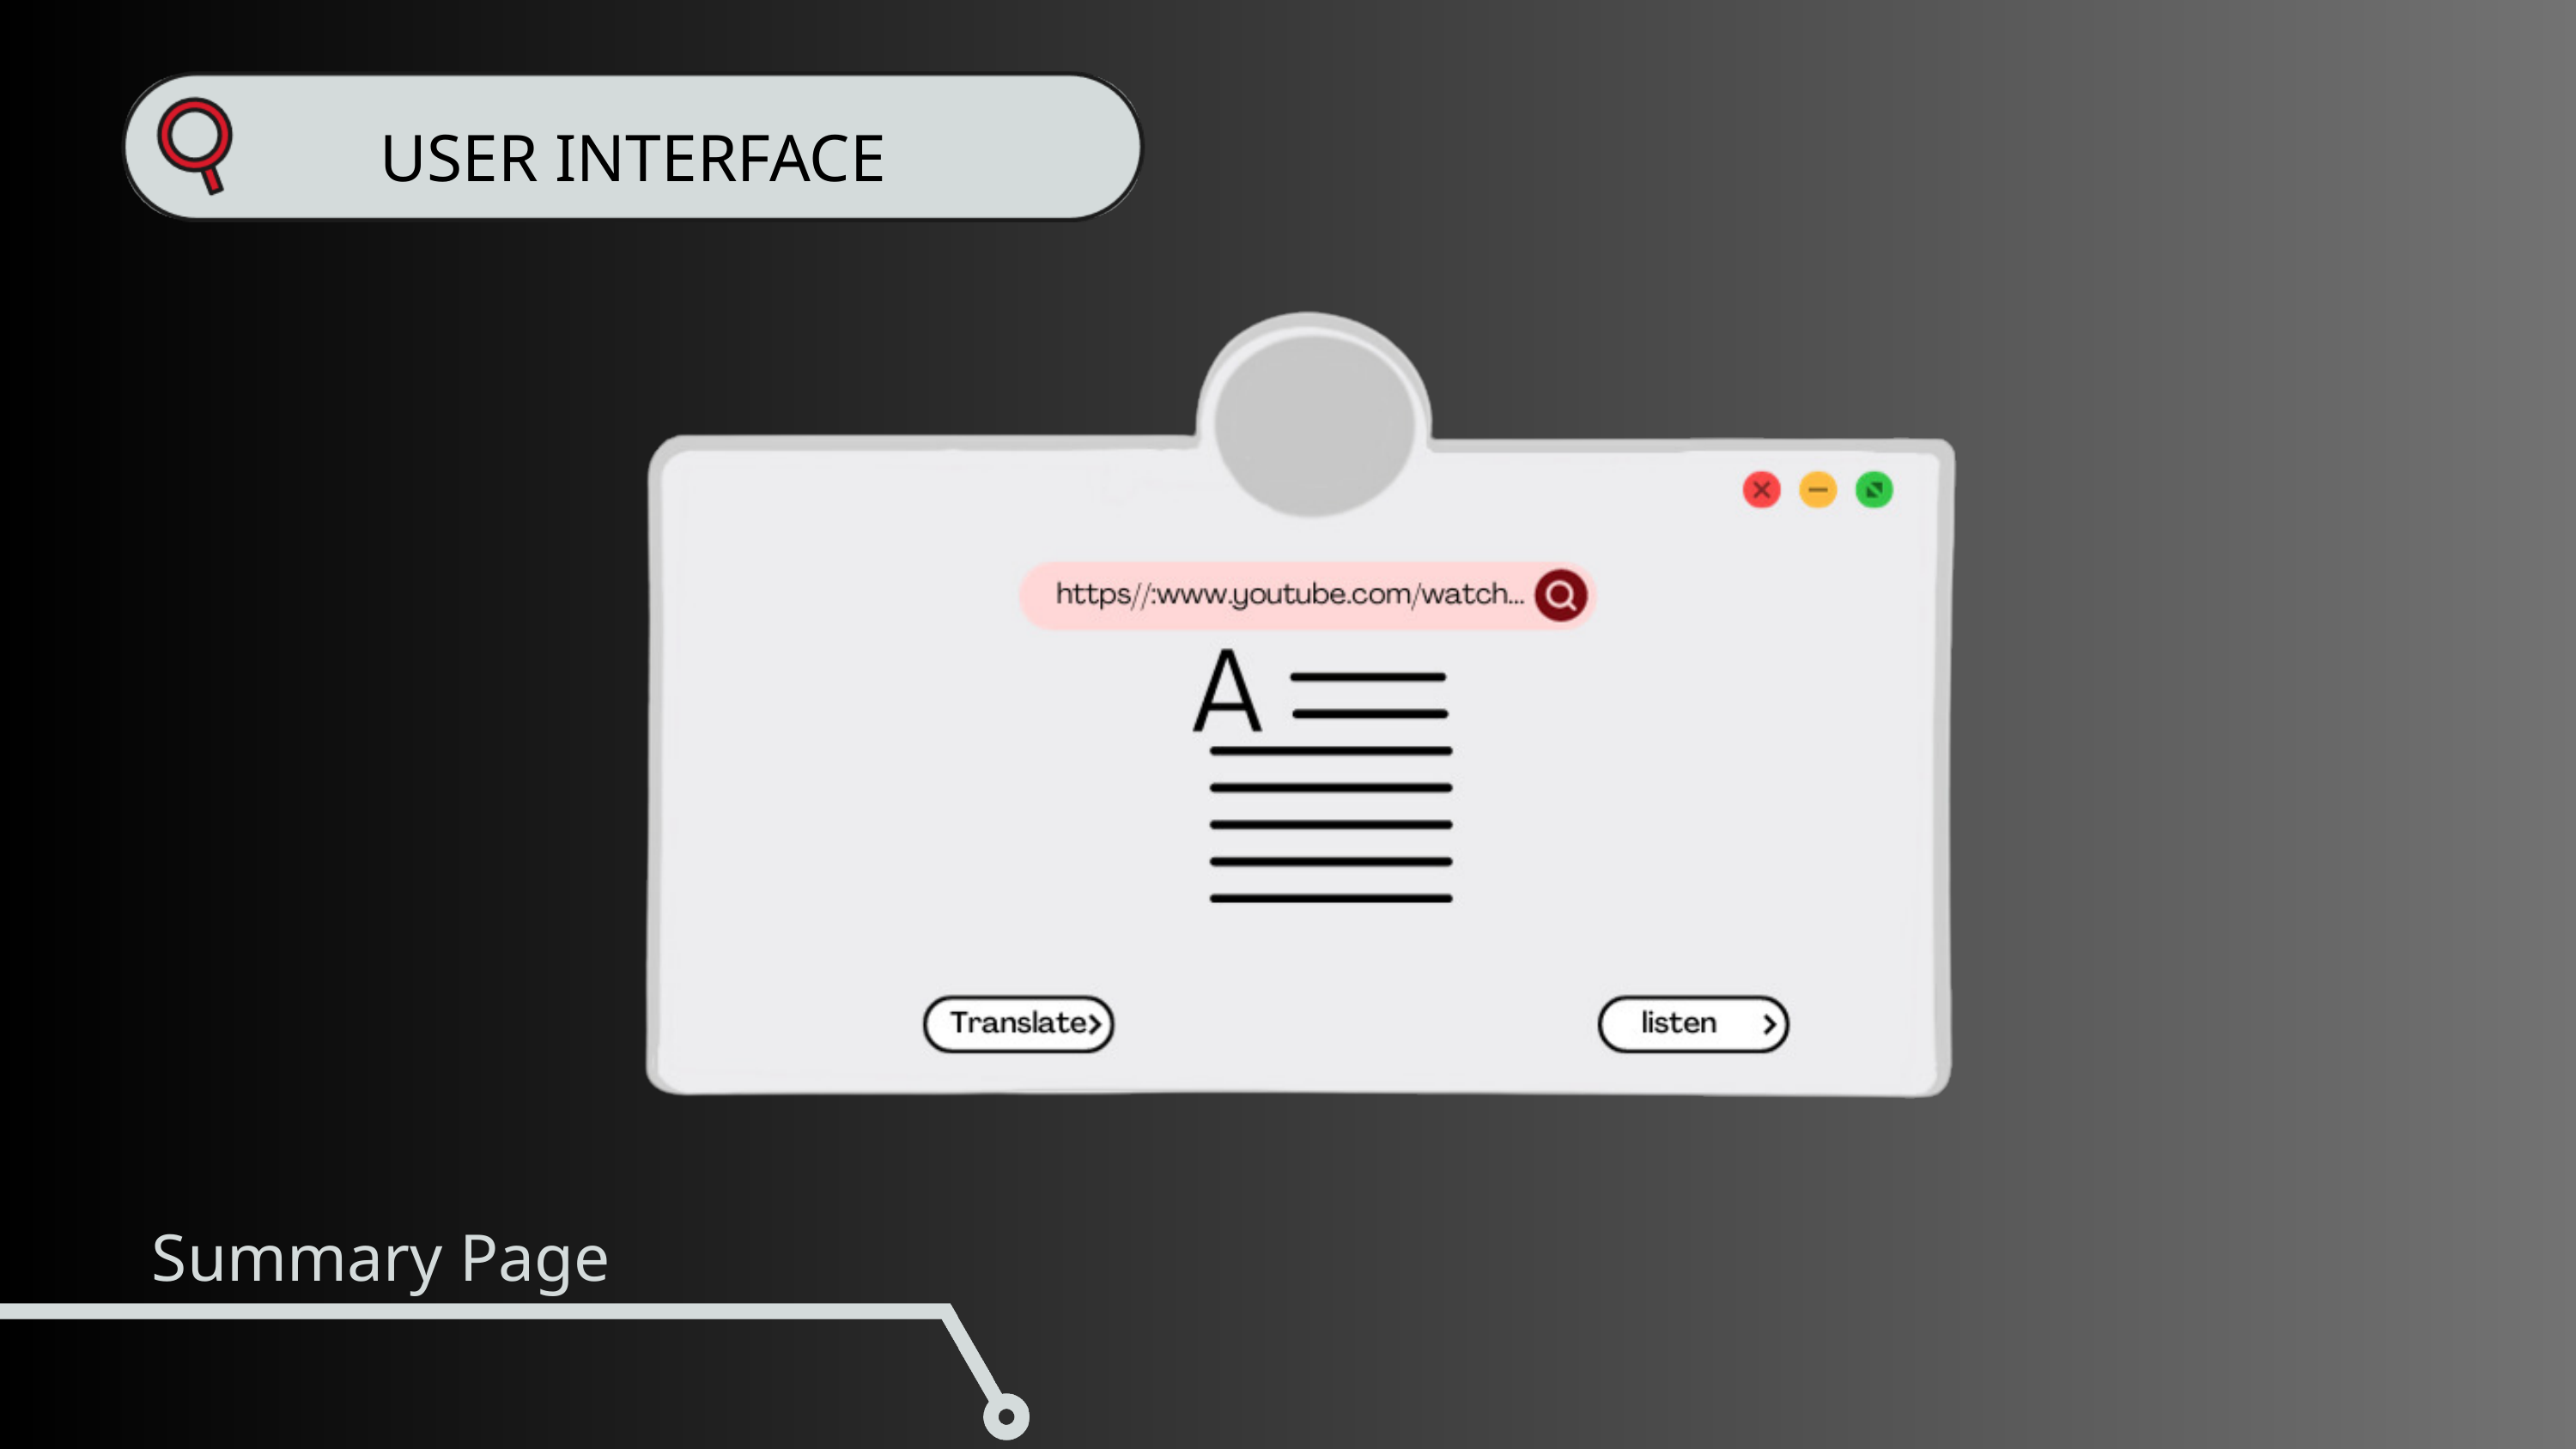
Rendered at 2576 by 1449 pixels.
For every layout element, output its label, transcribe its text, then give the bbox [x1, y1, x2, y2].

text_box [118, 195, 1149, 222]
text_box [118, 71, 1149, 104]
text_box [0, 1303, 1030, 1440]
text_box [274, 188, 2302, 1304]
text_box Summary Page [144, 1203, 618, 1294]
text_box USER INTERFACE [0, 104, 1377, 195]
